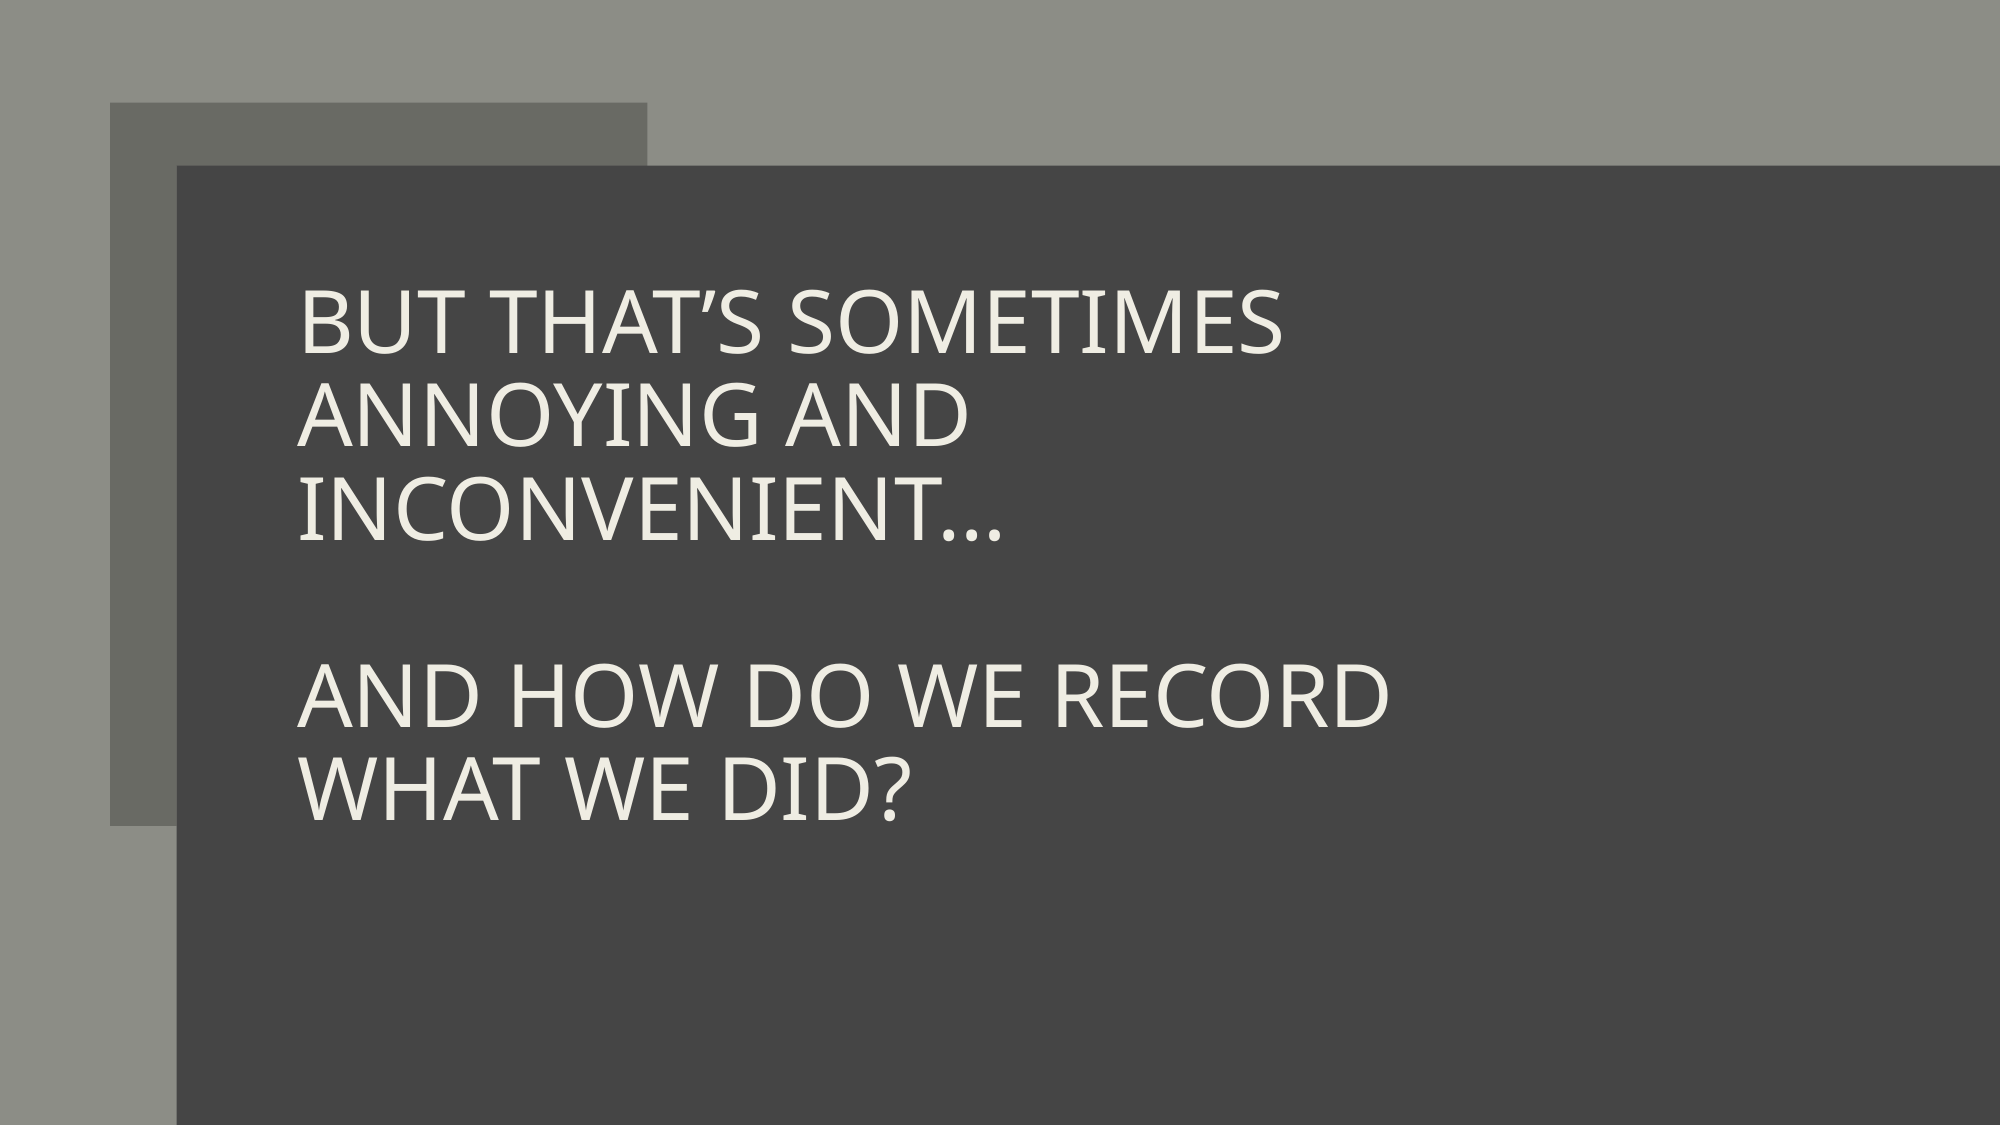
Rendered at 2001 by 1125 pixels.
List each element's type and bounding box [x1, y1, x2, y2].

text_box [110, 102, 648, 826]
text_box [174, 163, 2000, 1125]
text_box [0, 0, 2000, 1125]
text_box [123, 122, 1875, 1000]
